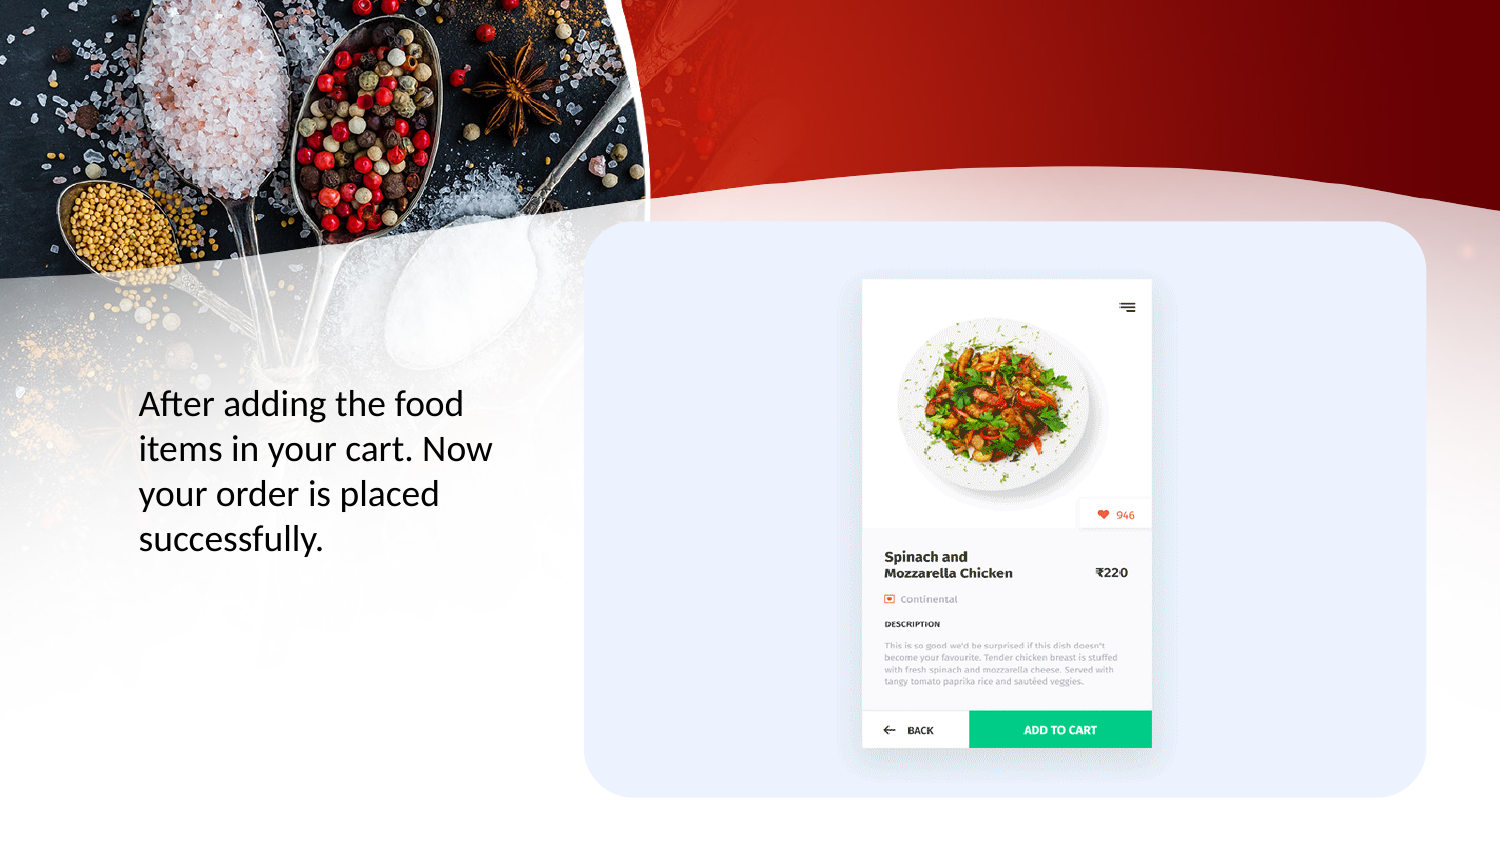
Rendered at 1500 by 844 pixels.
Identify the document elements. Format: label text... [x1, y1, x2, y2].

picture [0, 0, 1500, 844]
text_box After adding the food items in your cart. Now your order is placed successfully. [123, 371, 550, 567]
